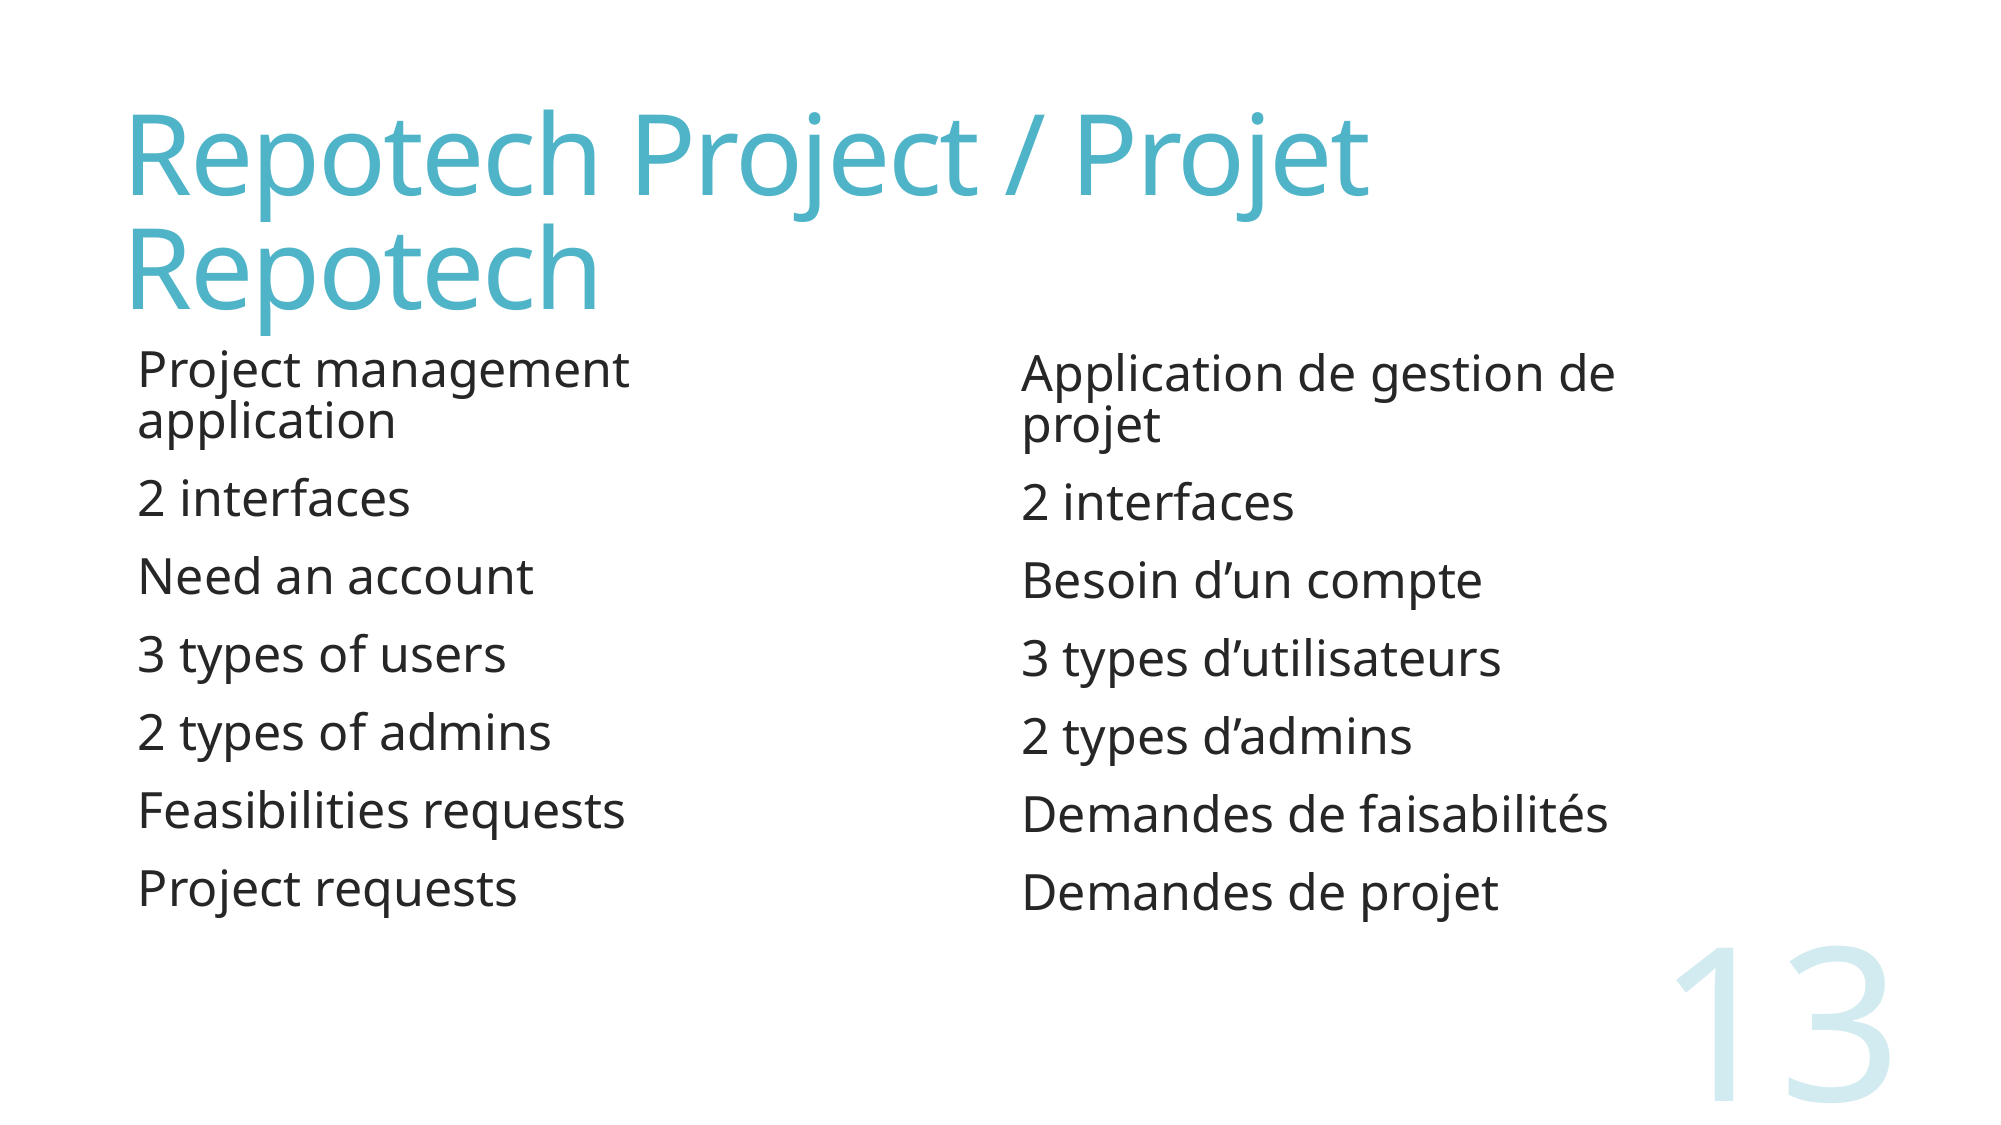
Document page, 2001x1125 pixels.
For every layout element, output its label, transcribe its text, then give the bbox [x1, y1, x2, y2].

title Repotech Project / Projet Repotech [107, 81, 1875, 354]
list Project management application 2 interfaces Need an account 3 types of users 2 types of admins Feasibilities requests Project requests [107, 339, 834, 957]
slide_number 13 [1437, 956, 1918, 1125]
text_box Application de gestion de projet 2 interfaces Besoin d’un compte 3 types d’utilisateurs 2 types d’admins Demandes de faisabilités Demandes de projet [991, 343, 1717, 962]
